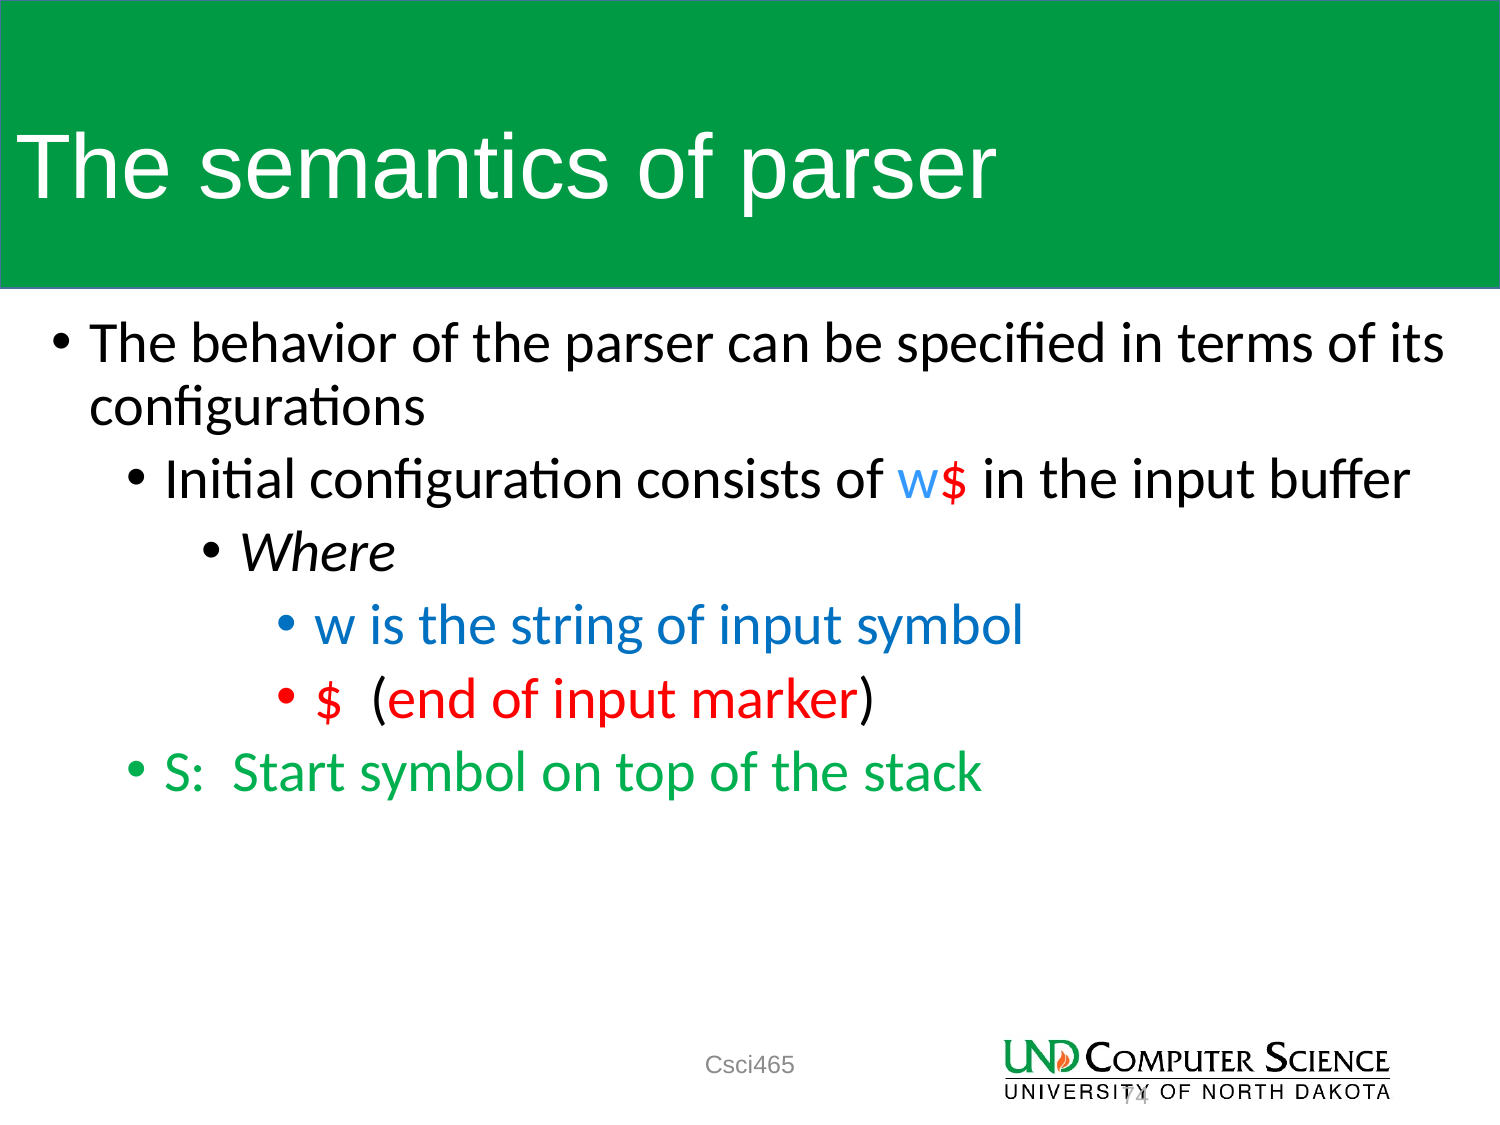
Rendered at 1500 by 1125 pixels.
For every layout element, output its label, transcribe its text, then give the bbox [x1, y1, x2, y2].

slide_number 74 [1106, 1064, 1457, 1125]
picture [999, 1034, 1397, 1104]
footer Csci465 [512, 1024, 988, 1103]
list The behavior of the parser can be specified in terms of its configurations Initial configuration consists of w$ in the input buffer Where w is the string of input symbol $ (end of input marker) S: Start symbol on top of the stack [36, 304, 1470, 998]
title The semantics of parser [0, 59, 1397, 278]
